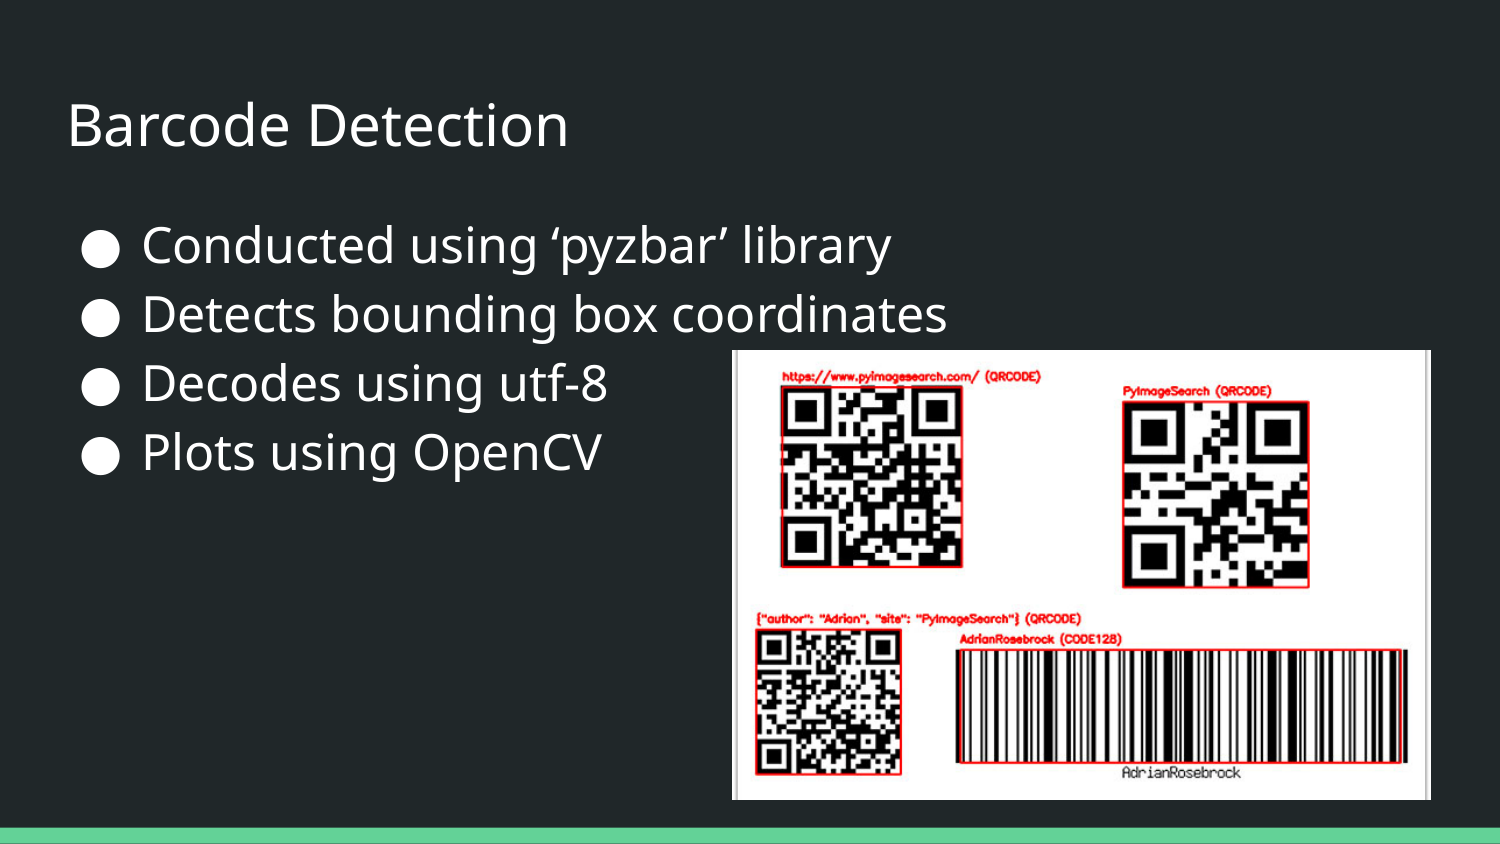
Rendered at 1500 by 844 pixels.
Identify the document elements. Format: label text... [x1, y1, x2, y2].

list Conducted using ‘pyzbar’ library Detects bounding box coordinates Decodes using utf-8 Plots using OpenCV [51, 189, 1449, 750]
picture [731, 350, 1432, 800]
title Barcode Detection [51, 72, 1449, 167]
